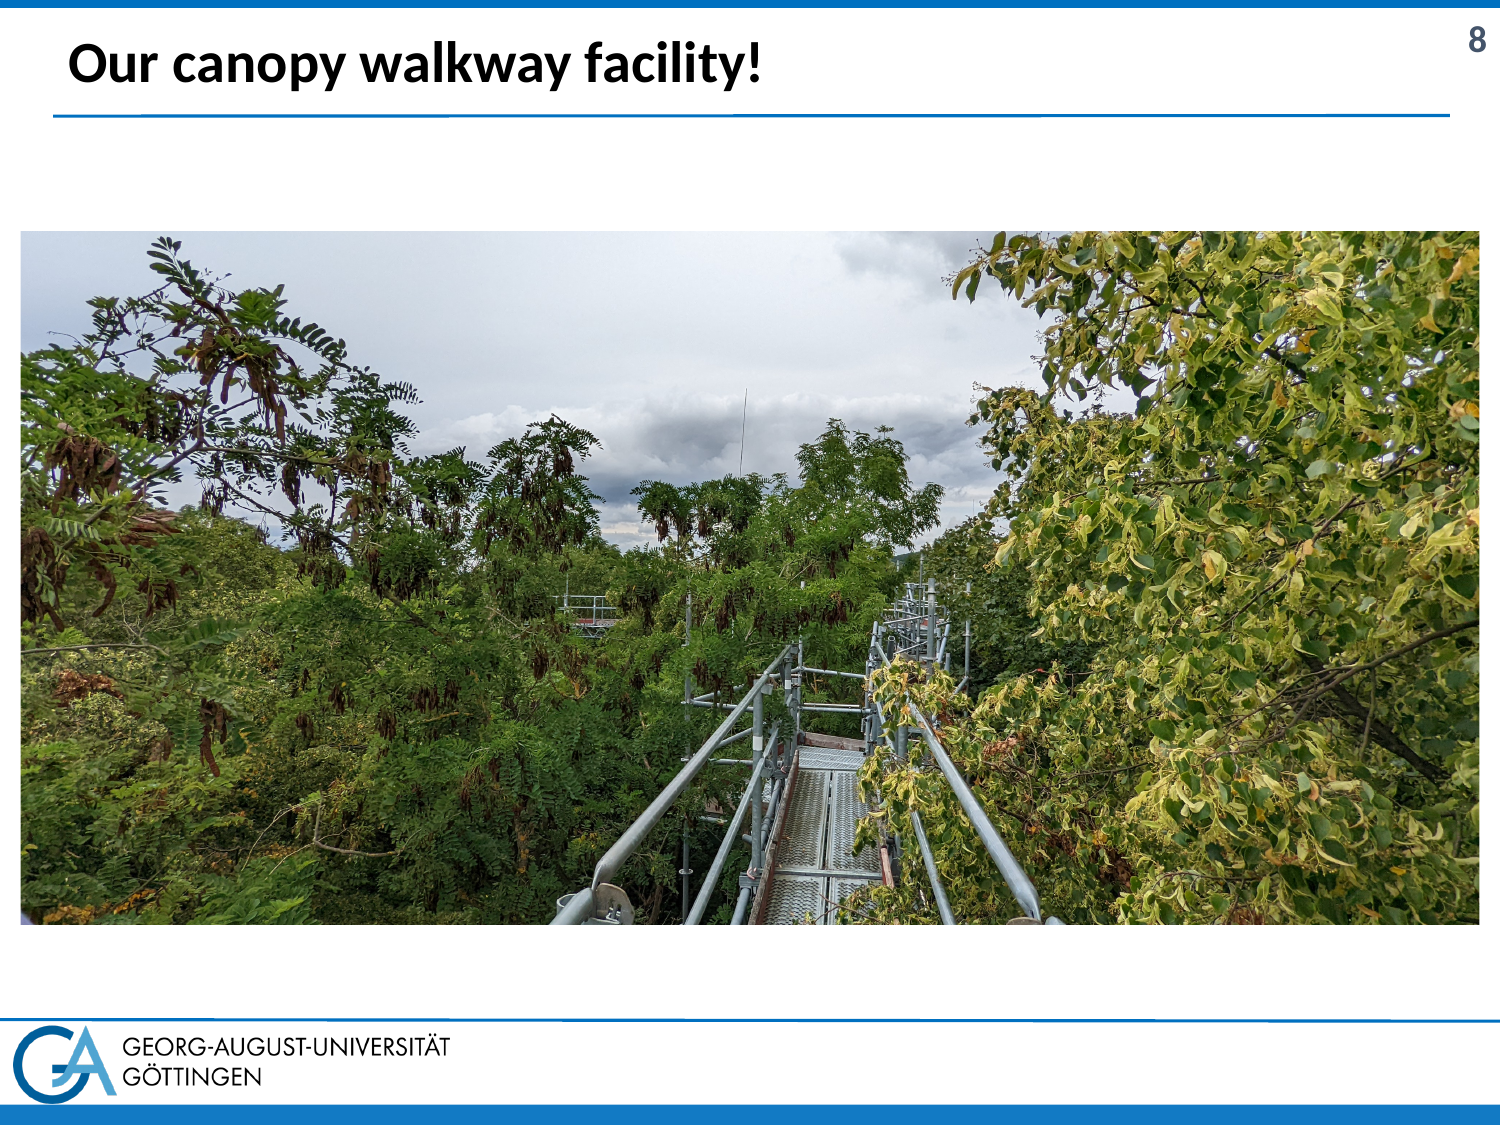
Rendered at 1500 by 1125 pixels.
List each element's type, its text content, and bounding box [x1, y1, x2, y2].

picture [13, 1025, 450, 1104]
picture [20, 231, 1480, 925]
title Our canopy walkway facility! [53, 11, 1090, 115]
slide_number 8 [1164, 7, 1500, 68]
